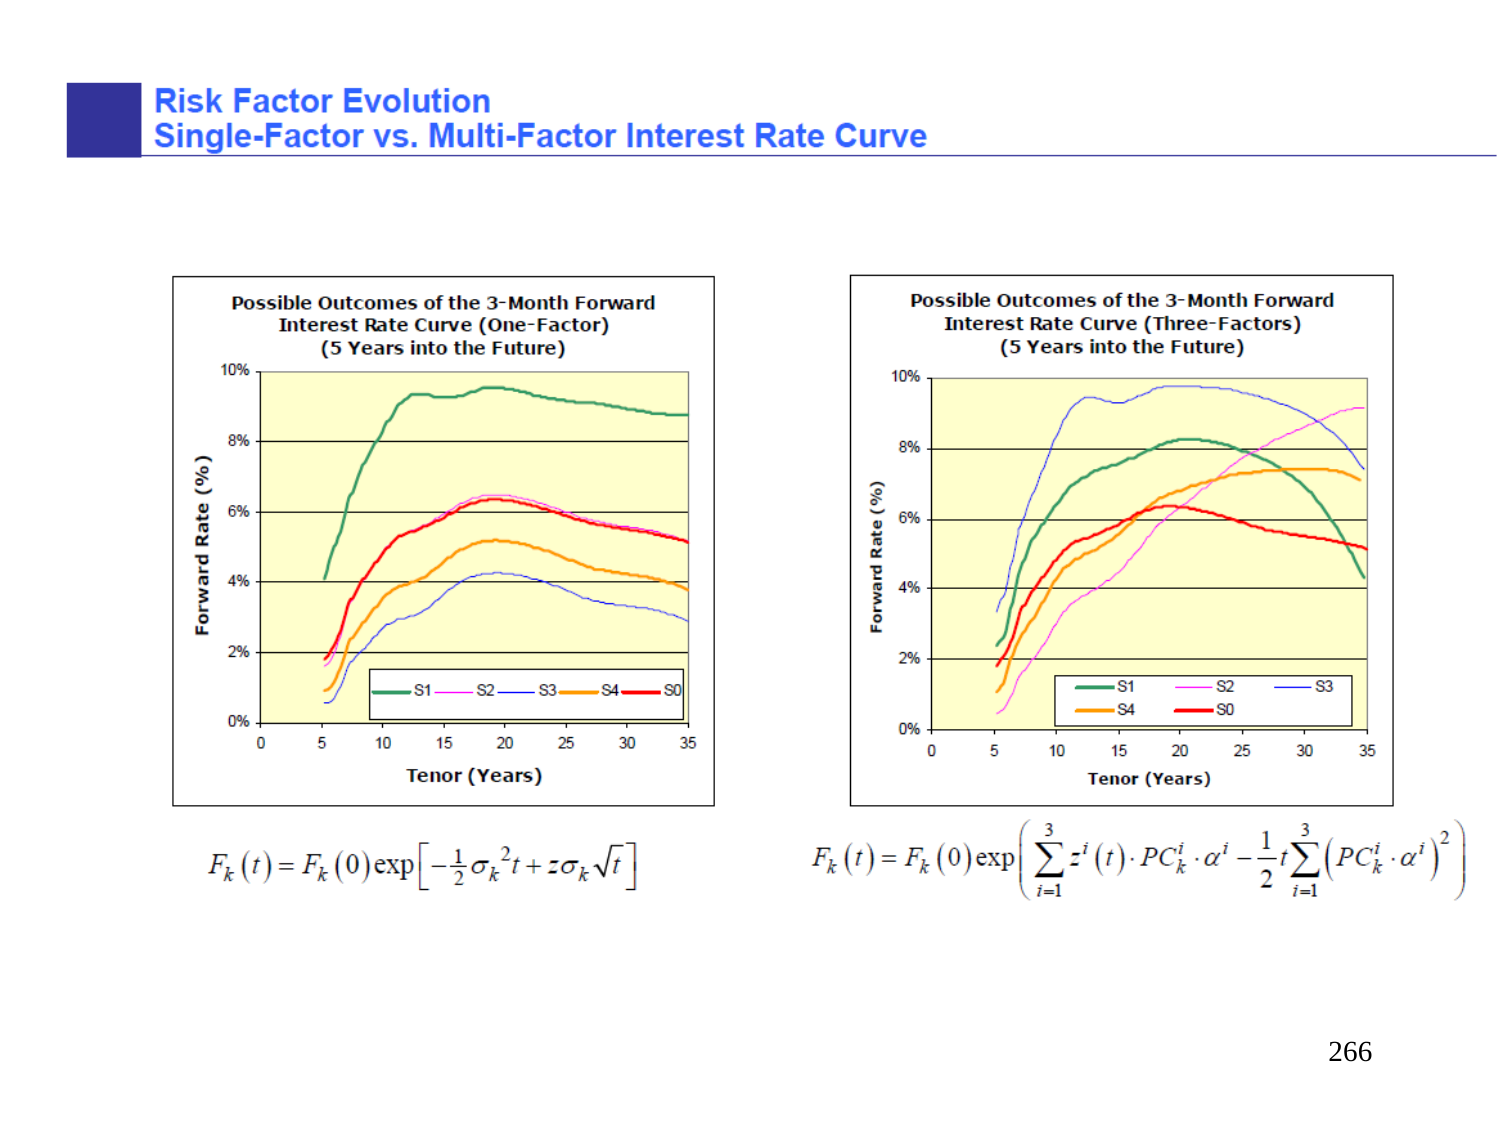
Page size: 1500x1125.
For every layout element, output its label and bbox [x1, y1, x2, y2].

slide_number [1074, 1024, 1388, 1101]
picture [49, 74, 1499, 1001]
